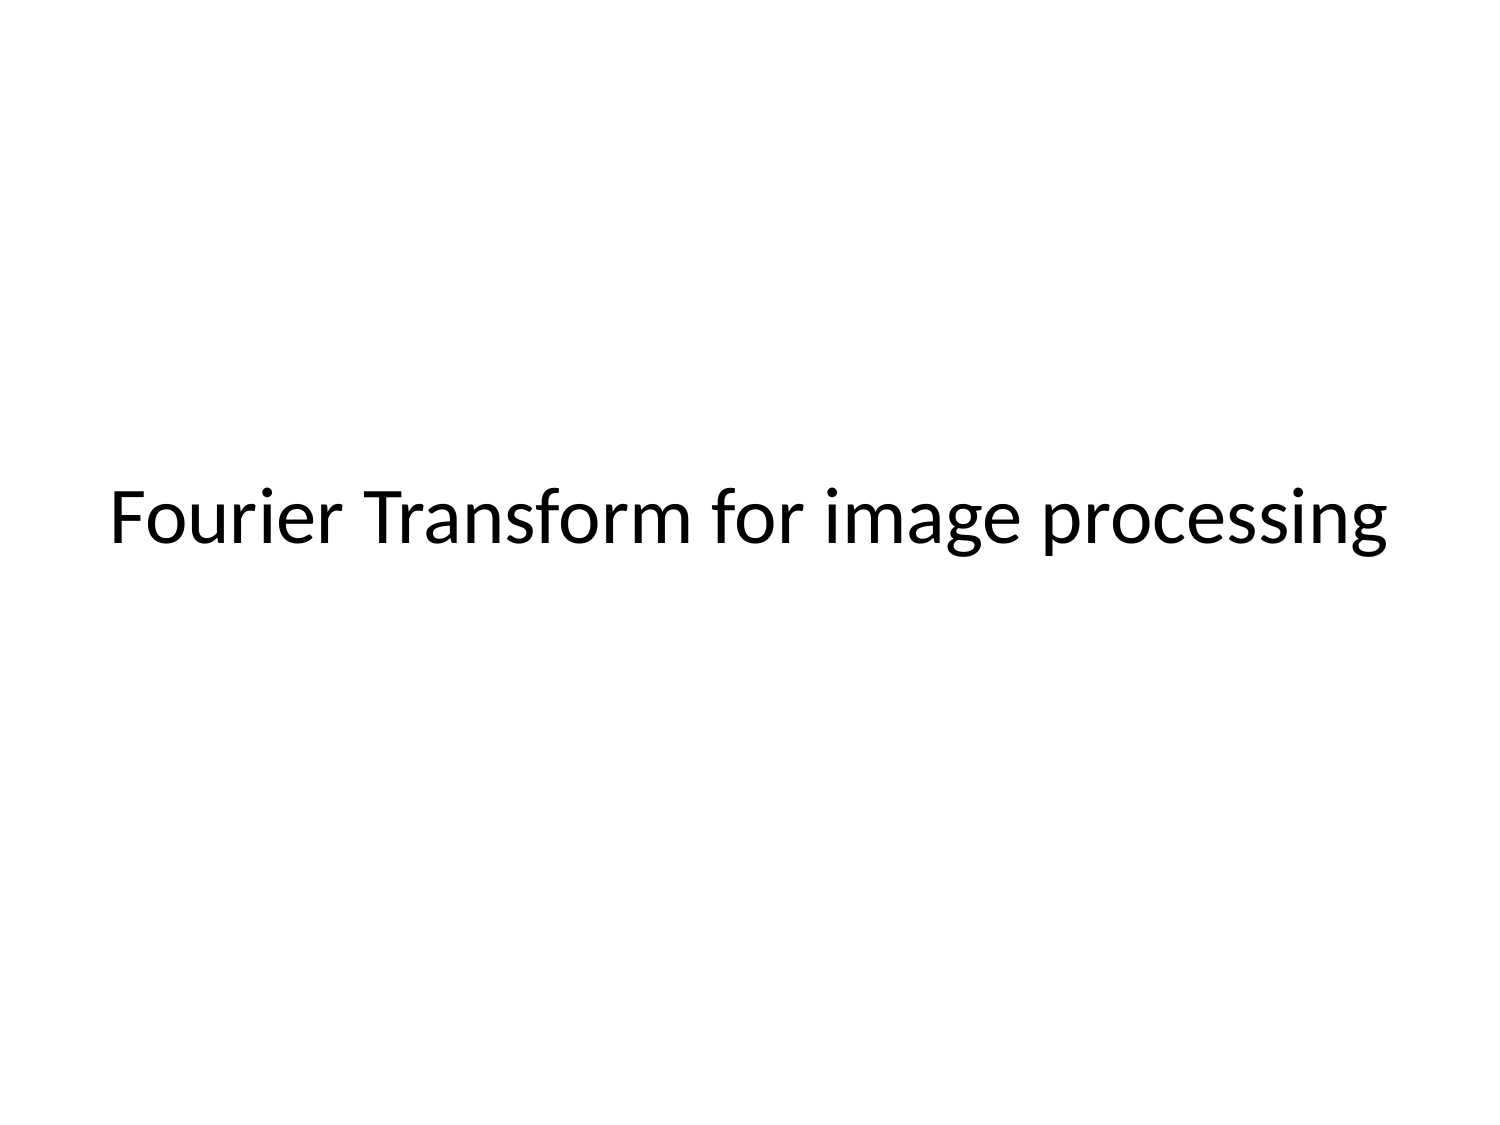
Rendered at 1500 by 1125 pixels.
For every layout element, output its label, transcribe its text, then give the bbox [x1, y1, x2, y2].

title Fourier Transform for image processing [75, 417, 1425, 605]
